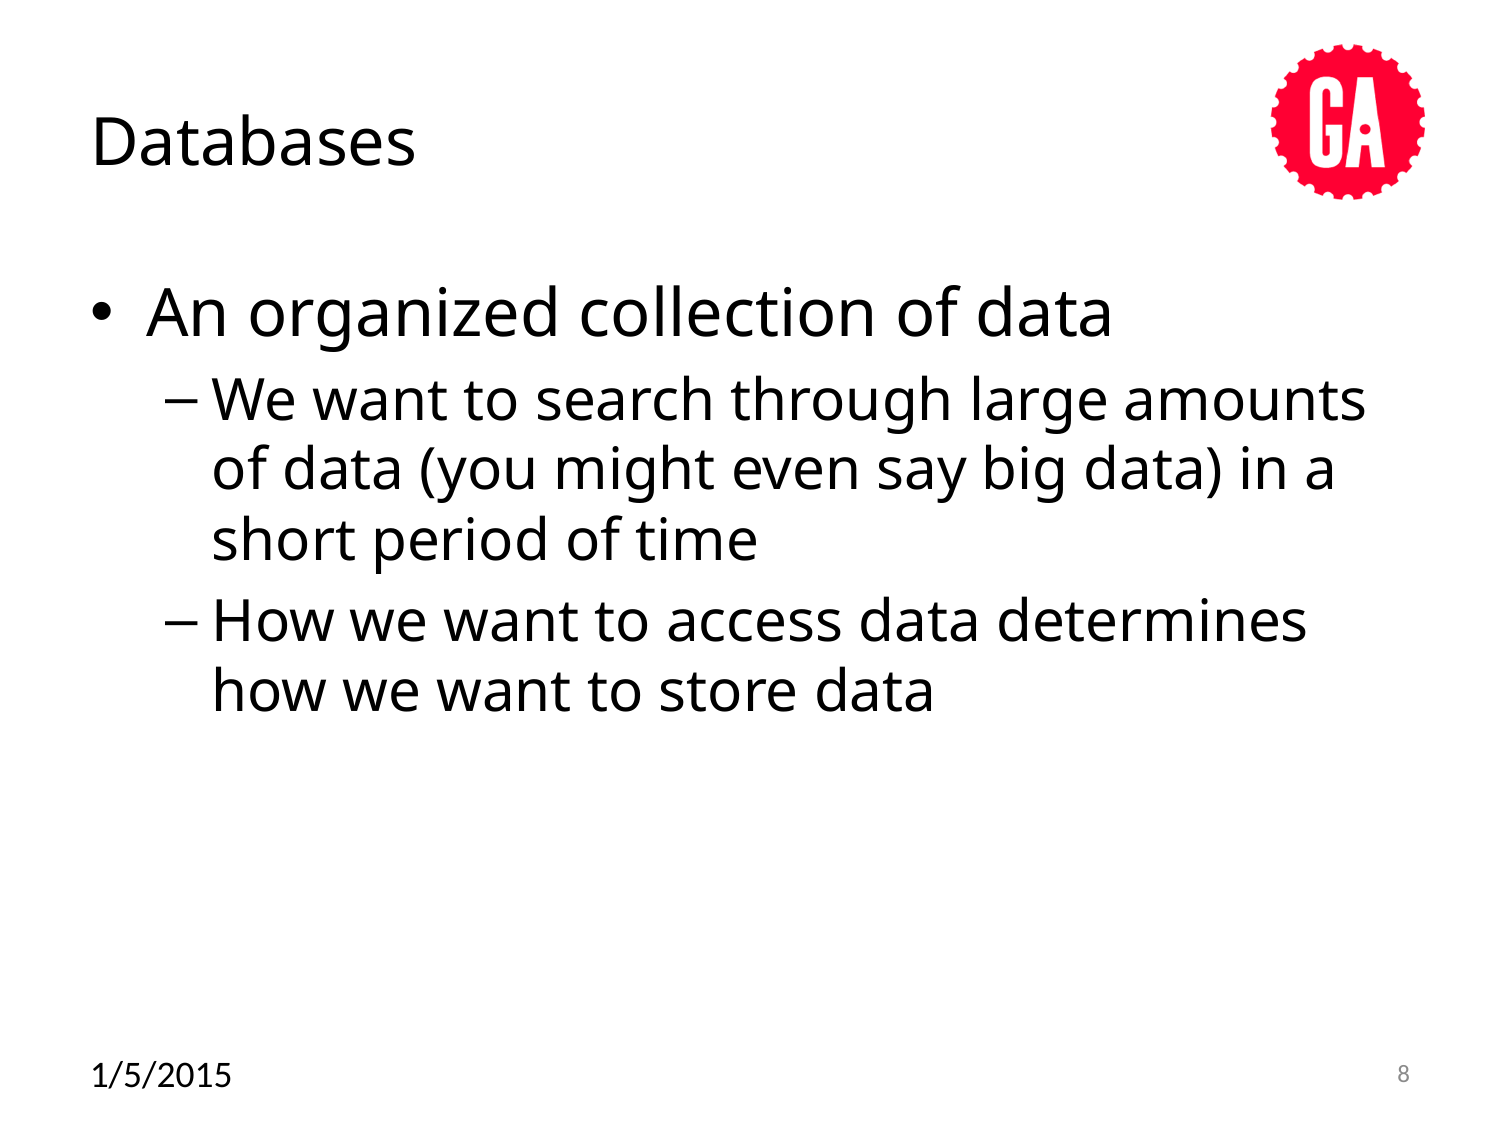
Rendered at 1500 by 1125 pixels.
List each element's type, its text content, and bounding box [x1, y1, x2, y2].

list An organized collection of data We want to search through large amounts of data (you might even say big data) in a short period of time How we want to access data determines how we want to store data [75, 262, 1425, 1005]
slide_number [75, 1042, 425, 1103]
slide_number 8 [1074, 1042, 1425, 1103]
title Databases [75, 45, 1425, 233]
